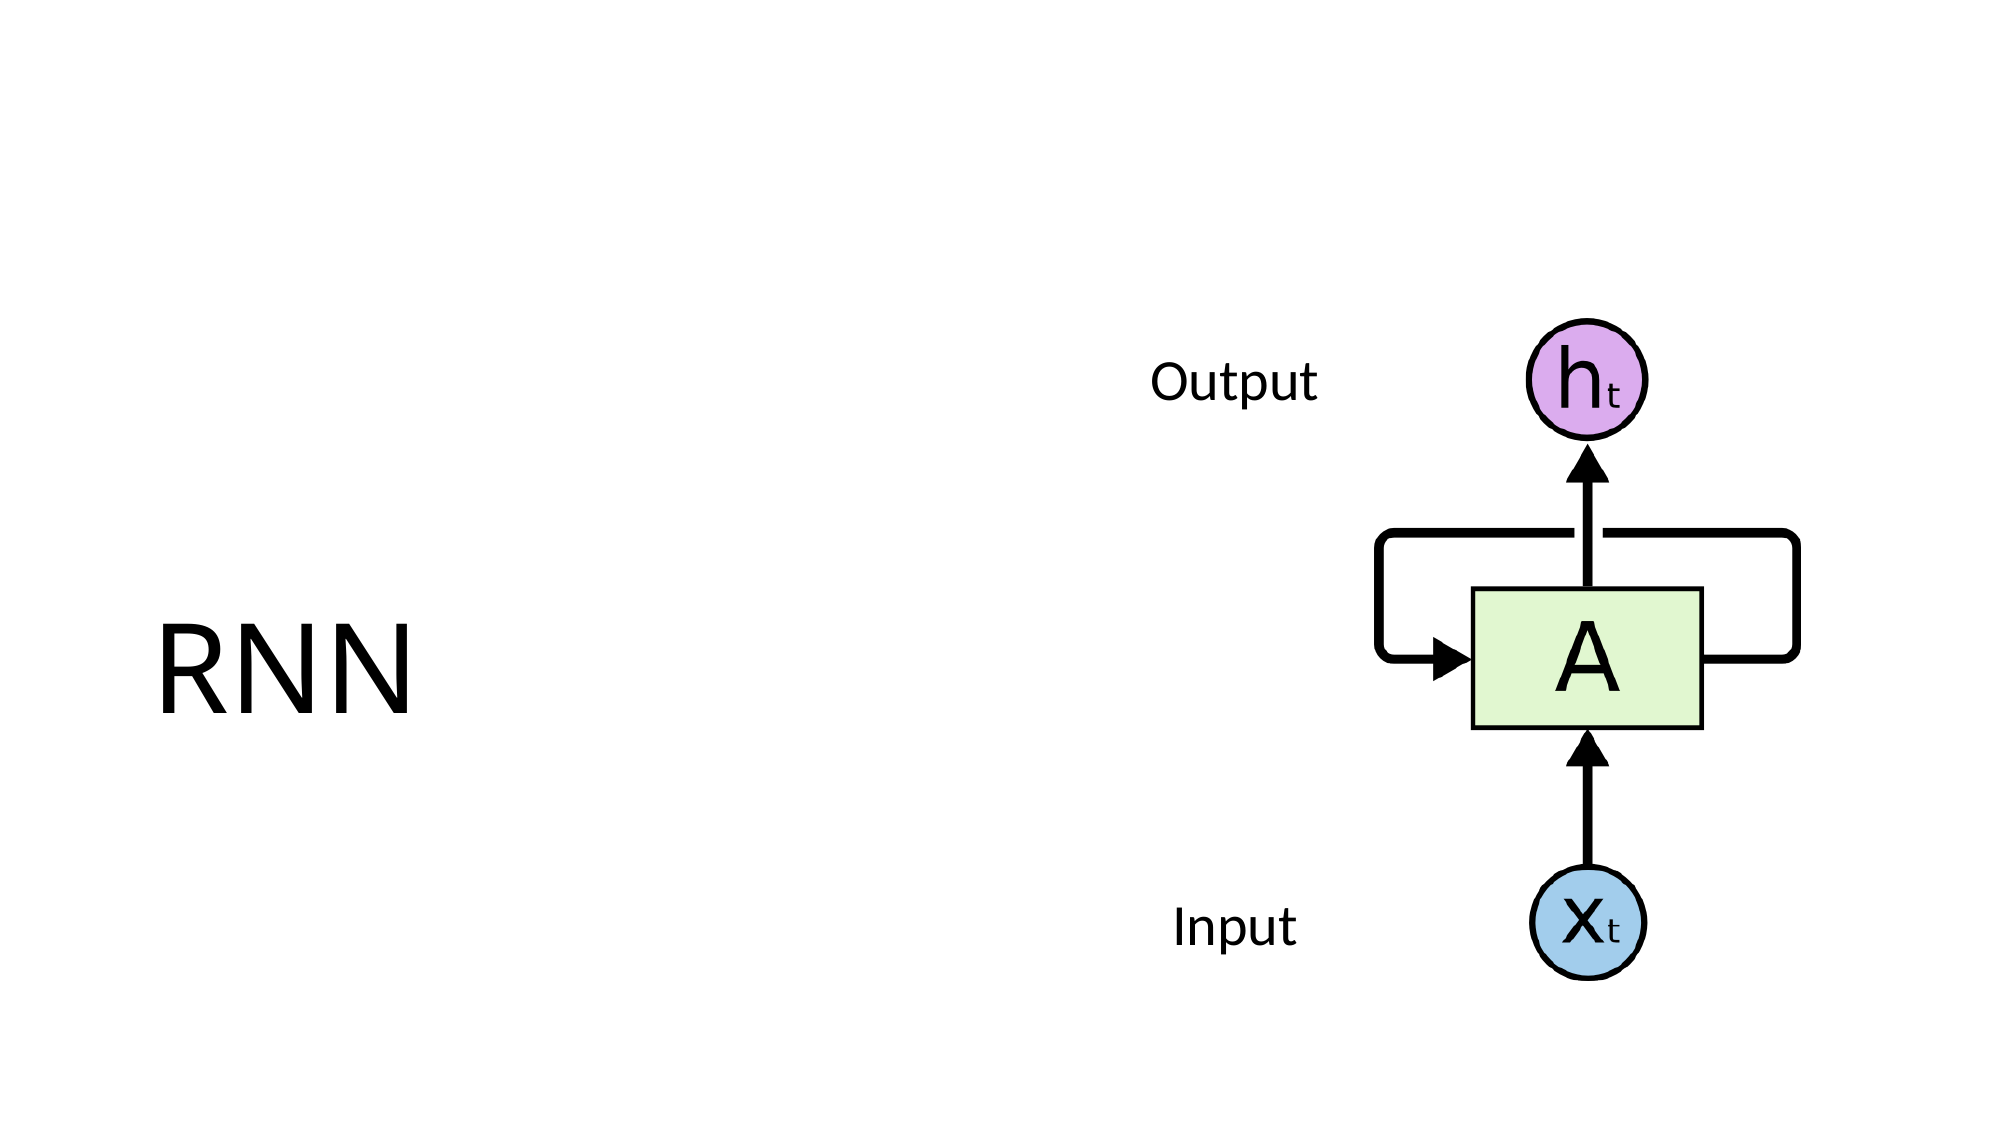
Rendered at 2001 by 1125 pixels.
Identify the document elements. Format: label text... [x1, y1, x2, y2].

title RNN [136, 280, 1862, 749]
text_box Output [1135, 334, 1335, 420]
text_box Input [1157, 879, 1313, 965]
picture [1374, 318, 1801, 981]
